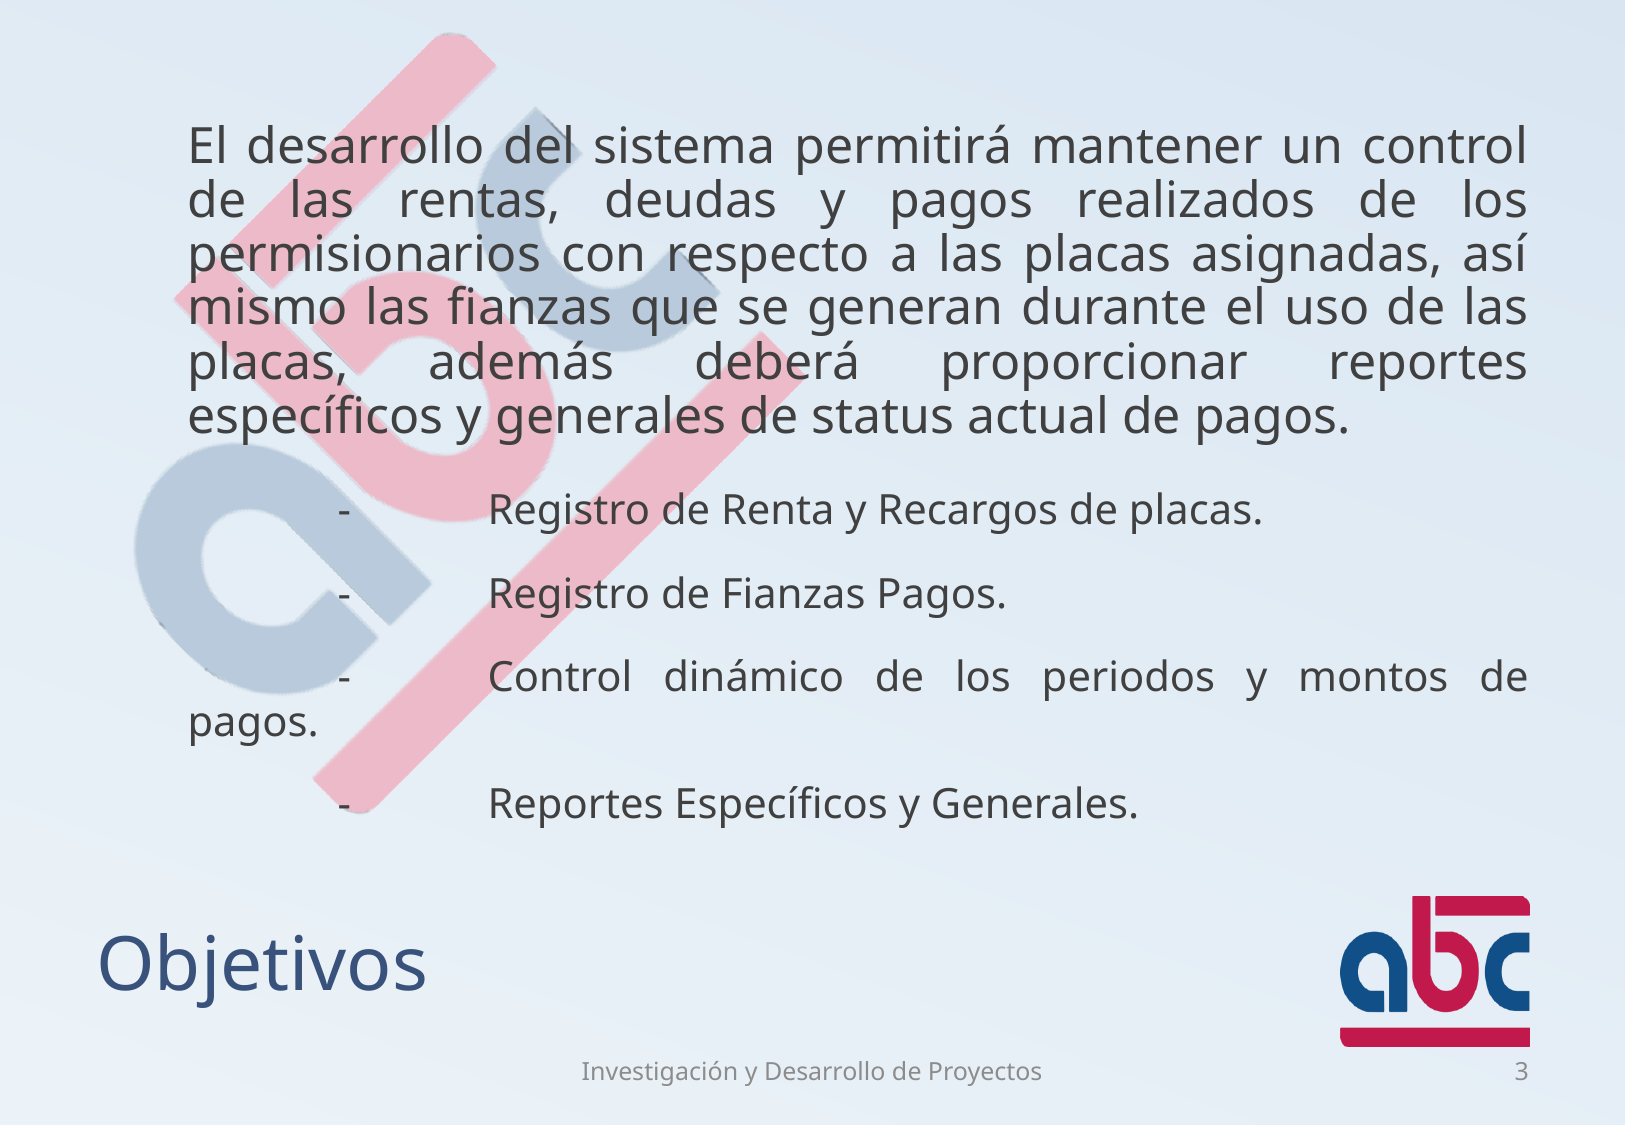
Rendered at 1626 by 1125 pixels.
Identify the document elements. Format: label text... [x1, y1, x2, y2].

picture [3, 169, 722, 674]
title Objetivos [81, 837, 1544, 1013]
slide_number 3 [1164, 1042, 1544, 1103]
picture [1340, 896, 1530, 1047]
list El desarrollo del sistema permitirá mantener un control de las rentas, deudas y pagos realizados de los permisionarios con respecto a las placas asignadas, así mismo las fianzas que se generan durante el uso de las placas, además deberá proporcionar reportes específicos y generales de status actual de pagos. - Registro de Renta y Recargos de placas. - Registro de Fianzas Pagos. - Control dinámico de los periodos y montos de pagos. - Reportes Específicos y Generales. [172, 112, 1544, 870]
footer Investigación y Desarrollo de Proyectos [555, 1042, 1070, 1103]
picture [361, 22, 542, 112]
